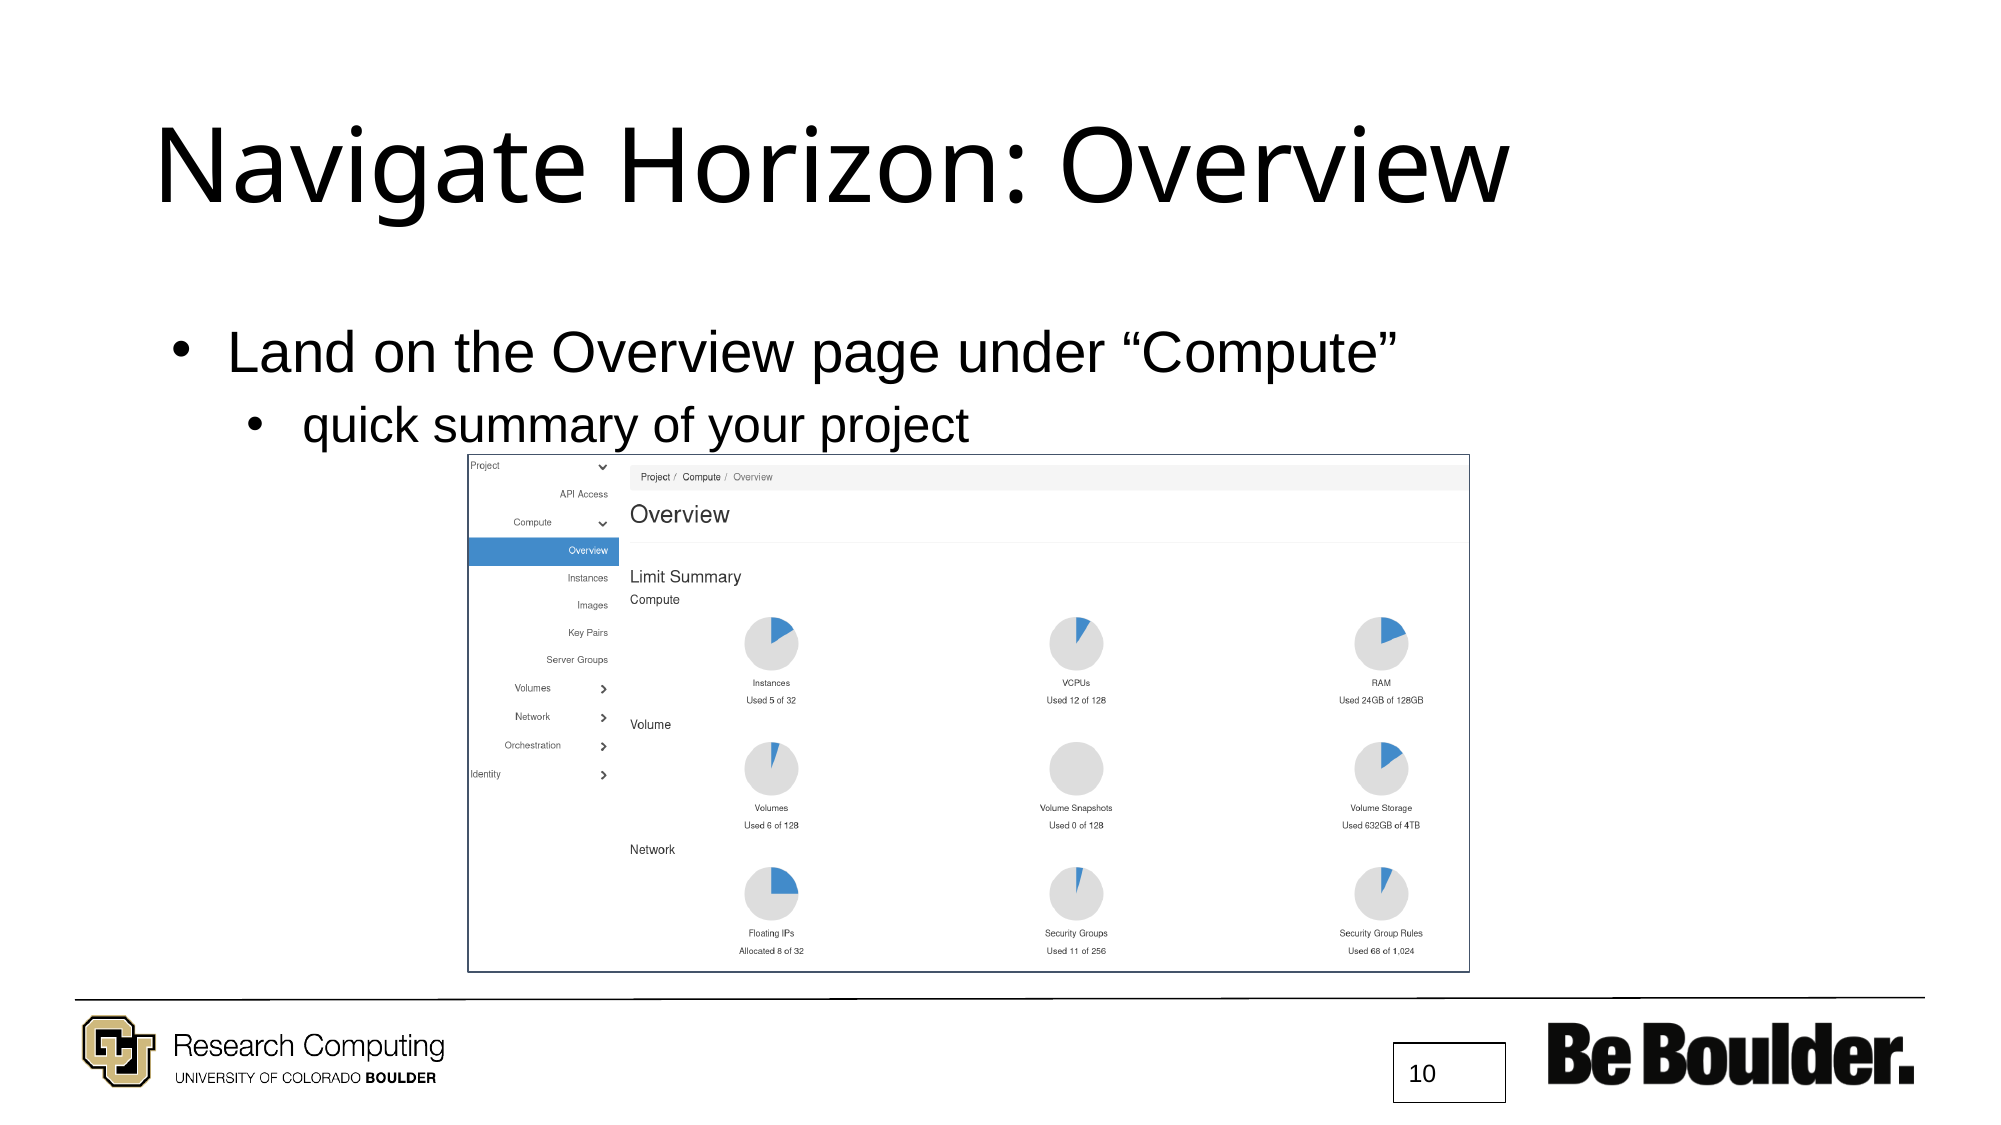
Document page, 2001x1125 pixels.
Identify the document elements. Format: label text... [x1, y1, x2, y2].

picture [81, 1015, 444, 1088]
picture [1524, 1015, 1938, 1088]
slide_number ‹#› [1393, 1042, 1506, 1103]
list Land on the Overview page under “Compute” quick summary of your project [137, 296, 1863, 979]
picture [468, 455, 1469, 972]
title Navigate Horizon: Overview [137, 59, 1863, 278]
